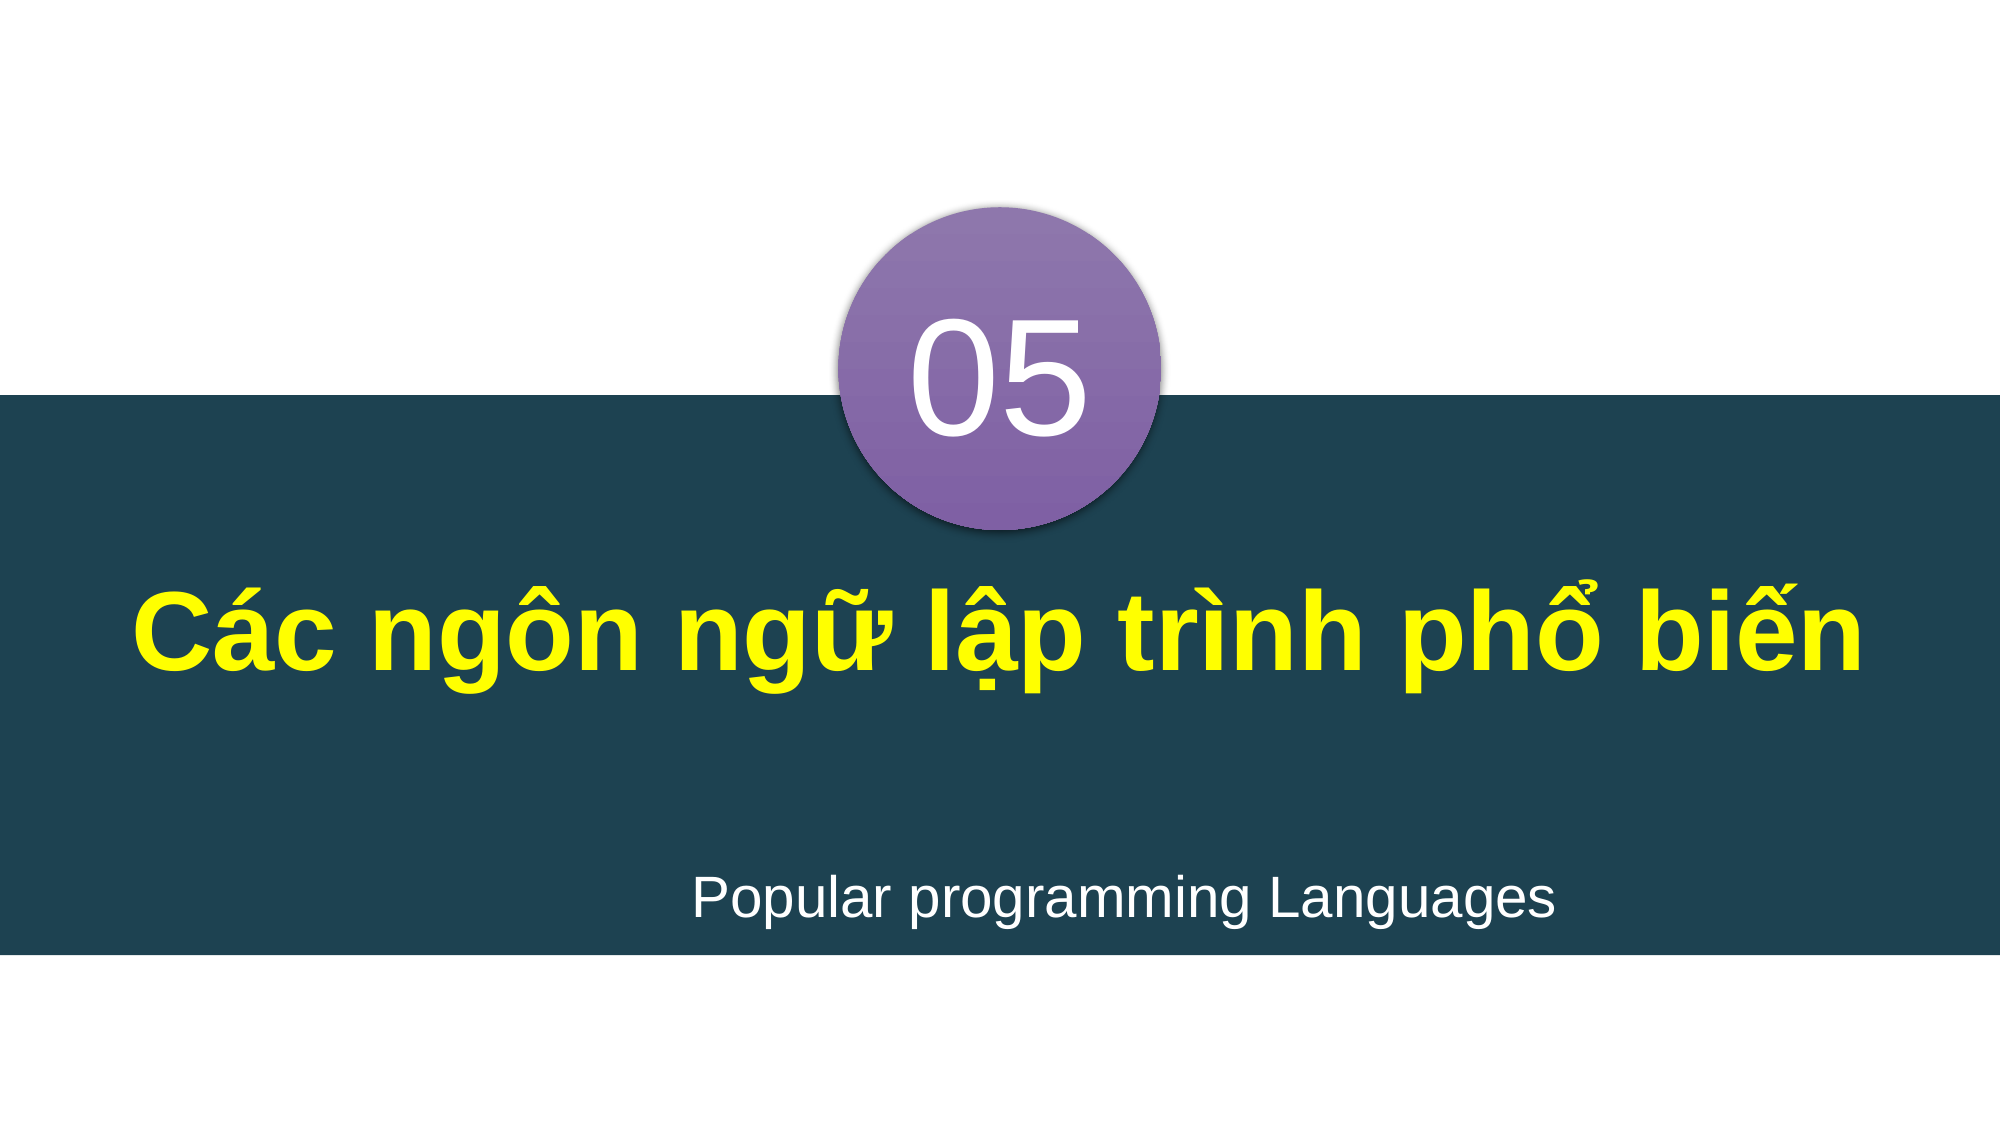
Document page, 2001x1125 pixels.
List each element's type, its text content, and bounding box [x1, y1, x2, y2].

text_box [0, 394, 2000, 956]
text_box 05 [838, 207, 1162, 531]
text_box Các ngôn ngữ lập trình phổ biến [116, 551, 1884, 701]
text_box Popular programming Languages [676, 851, 1574, 937]
